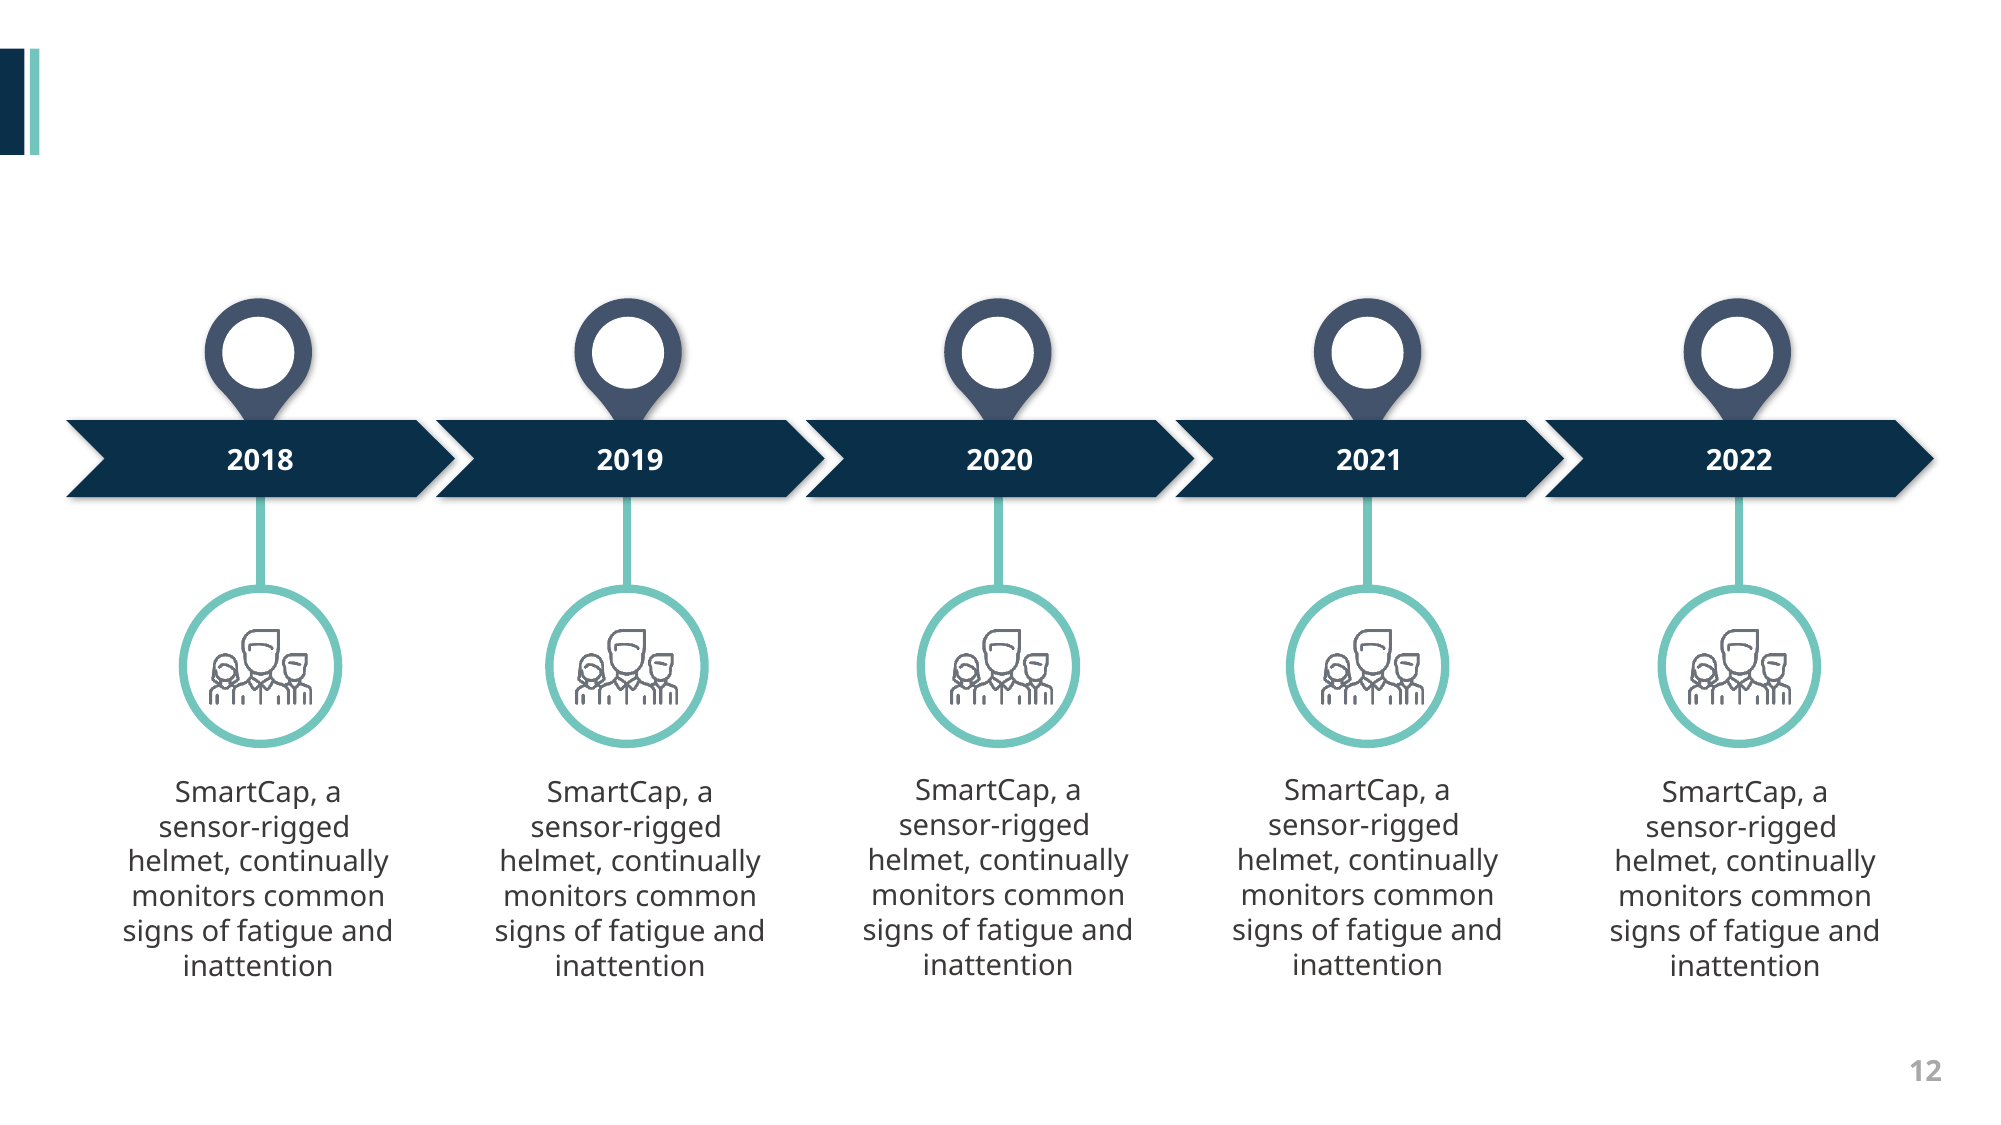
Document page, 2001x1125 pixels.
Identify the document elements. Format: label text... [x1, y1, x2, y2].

text_box SmartCap, a sensor-rigged helmet, continually monitors common signs of fatigue and inattention [107, 765, 409, 990]
picture [209, 615, 312, 718]
text_box SmartCap, a sensor-rigged helmet, continually monitors common signs of fatigue and inattention [479, 765, 781, 990]
text_box 2022 [1542, 419, 1936, 499]
text_box [943, 297, 1053, 416]
text_box [573, 297, 683, 416]
text_box [590, 315, 666, 390]
text_box [1312, 297, 1423, 416]
text_box SmartCap, a sensor-rigged helmet, continually monitors common signs of fatigue and inattention [1217, 763, 1519, 989]
picture [1688, 615, 1791, 718]
text_box [1330, 315, 1405, 390]
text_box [1289, 493, 1446, 744]
text_box 2020 [803, 419, 1196, 499]
text_box [221, 315, 296, 390]
text_box 2018 [63, 419, 457, 499]
text_box [1682, 297, 1793, 416]
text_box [549, 493, 705, 744]
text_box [1661, 493, 1817, 744]
picture [1321, 615, 1424, 718]
slide_number 12 [1507, 1042, 1958, 1103]
text_box [1700, 315, 1775, 390]
picture [950, 615, 1053, 718]
text_box 2019 [433, 419, 826, 499]
picture [575, 615, 678, 718]
text_box SmartCap, a sensor-rigged helmet, continually monitors common signs of fatigue and inattention [847, 763, 1149, 989]
text_box [203, 297, 314, 416]
text_box SmartCap, a sensor-rigged helmet, continually monitors common signs of fatigue and inattention [1594, 765, 1896, 990]
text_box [920, 493, 1077, 744]
text_box [960, 315, 1035, 390]
text_box 2021 [1172, 419, 1566, 499]
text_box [182, 493, 339, 744]
